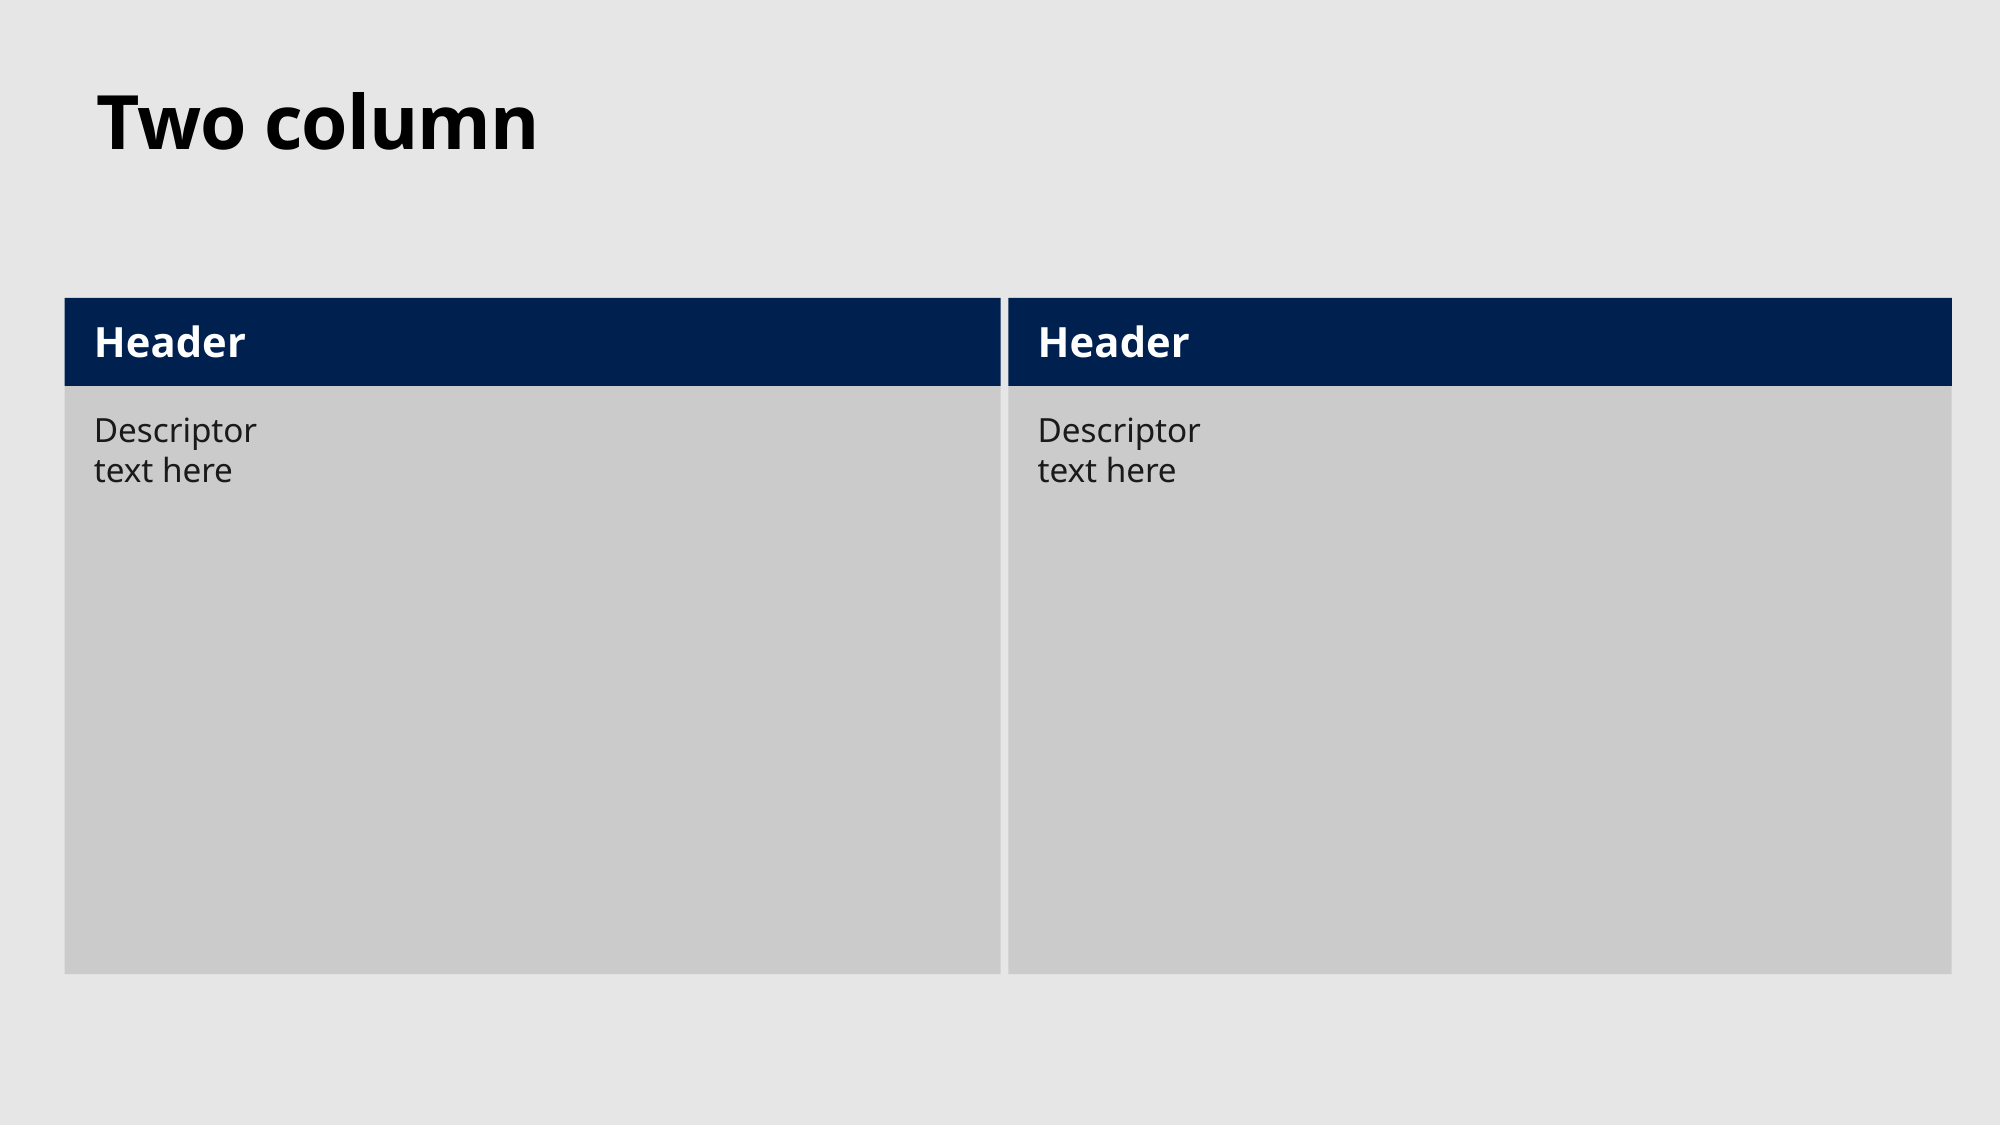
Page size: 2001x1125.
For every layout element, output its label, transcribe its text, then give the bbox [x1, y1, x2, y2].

text_box Header [1008, 297, 1953, 387]
title Two column [96, 75, 1904, 166]
text_box Descriptor text here [64, 385, 1002, 975]
text_box Descriptor text here [1007, 385, 1952, 975]
text_box Header [64, 297, 1002, 385]
